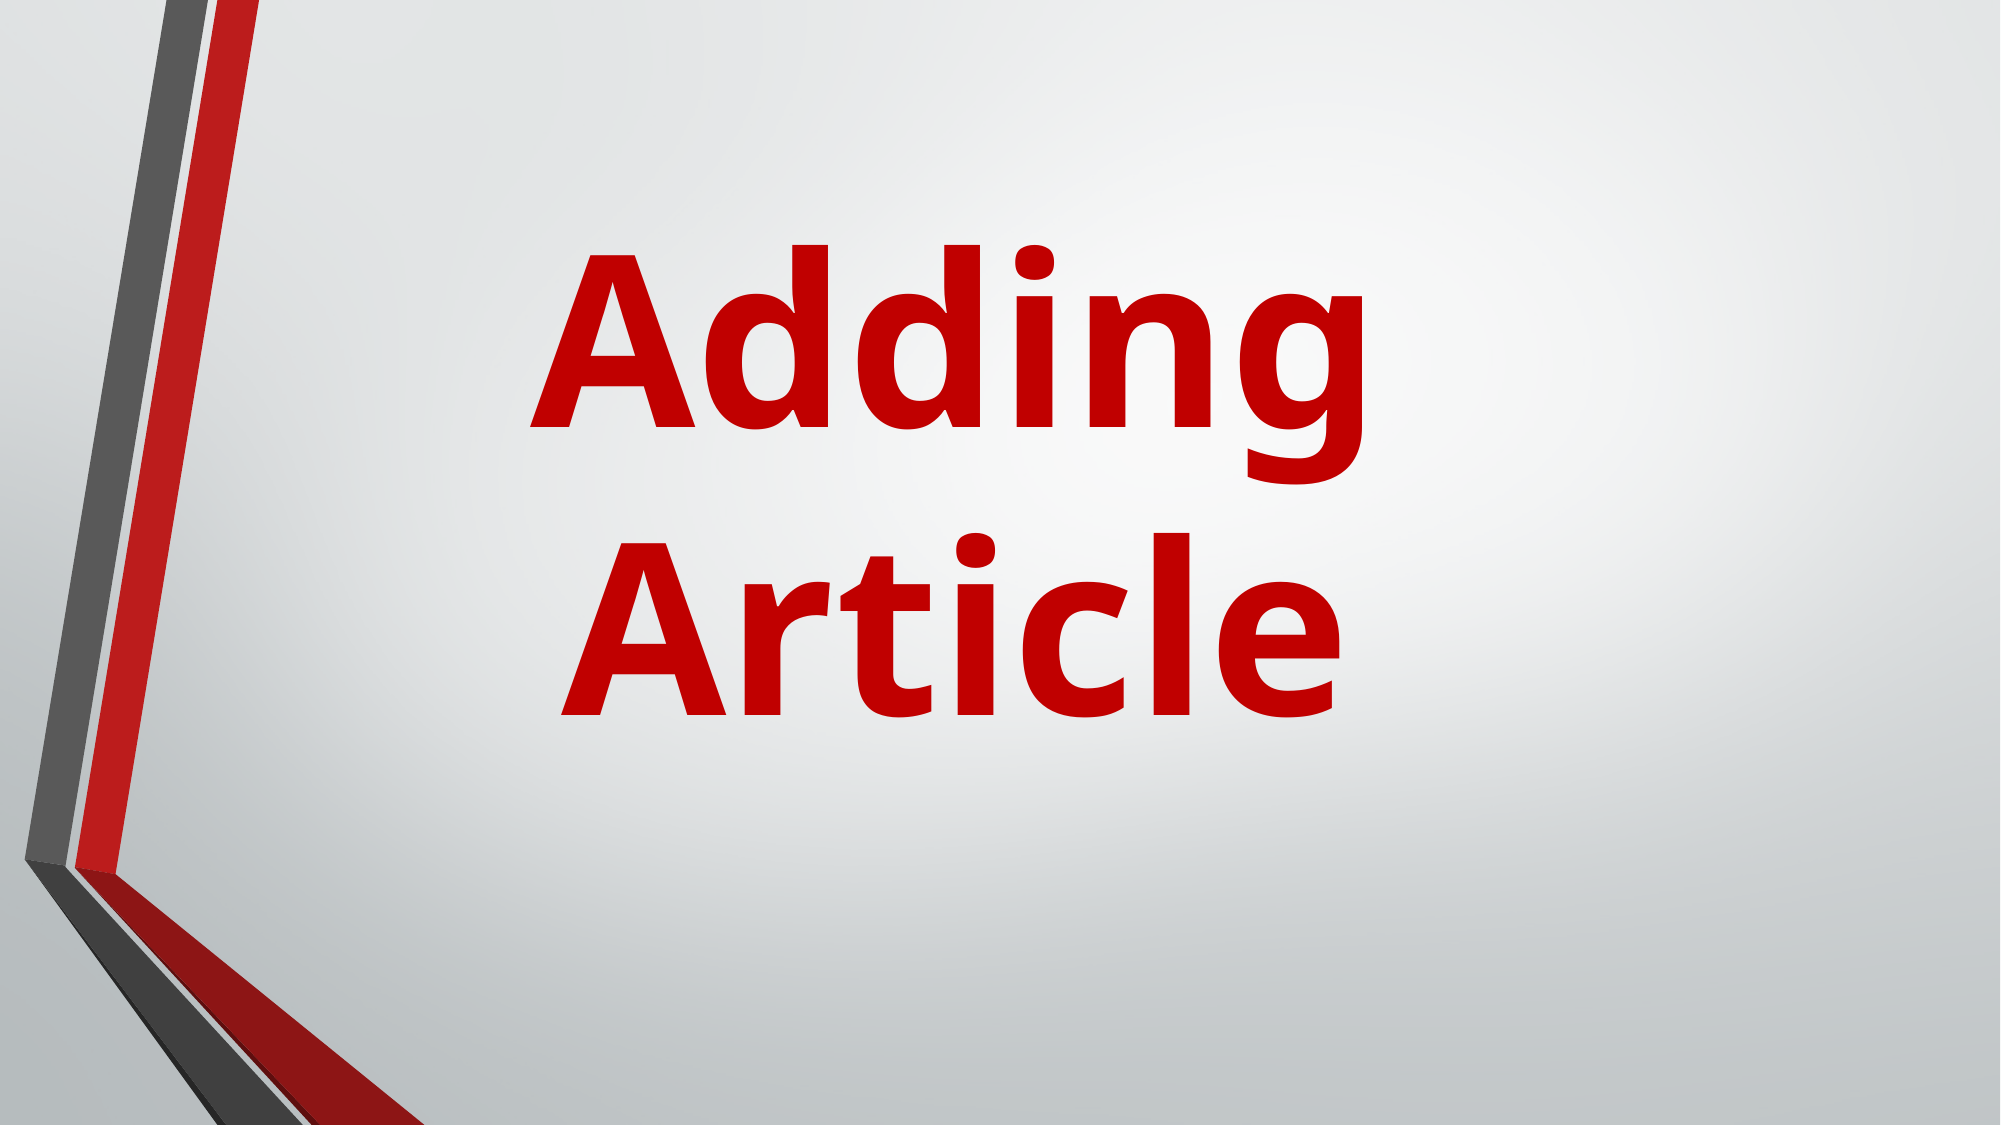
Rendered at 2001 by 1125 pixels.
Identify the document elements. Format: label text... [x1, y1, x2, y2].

title Adding Article [340, 430, 1571, 521]
